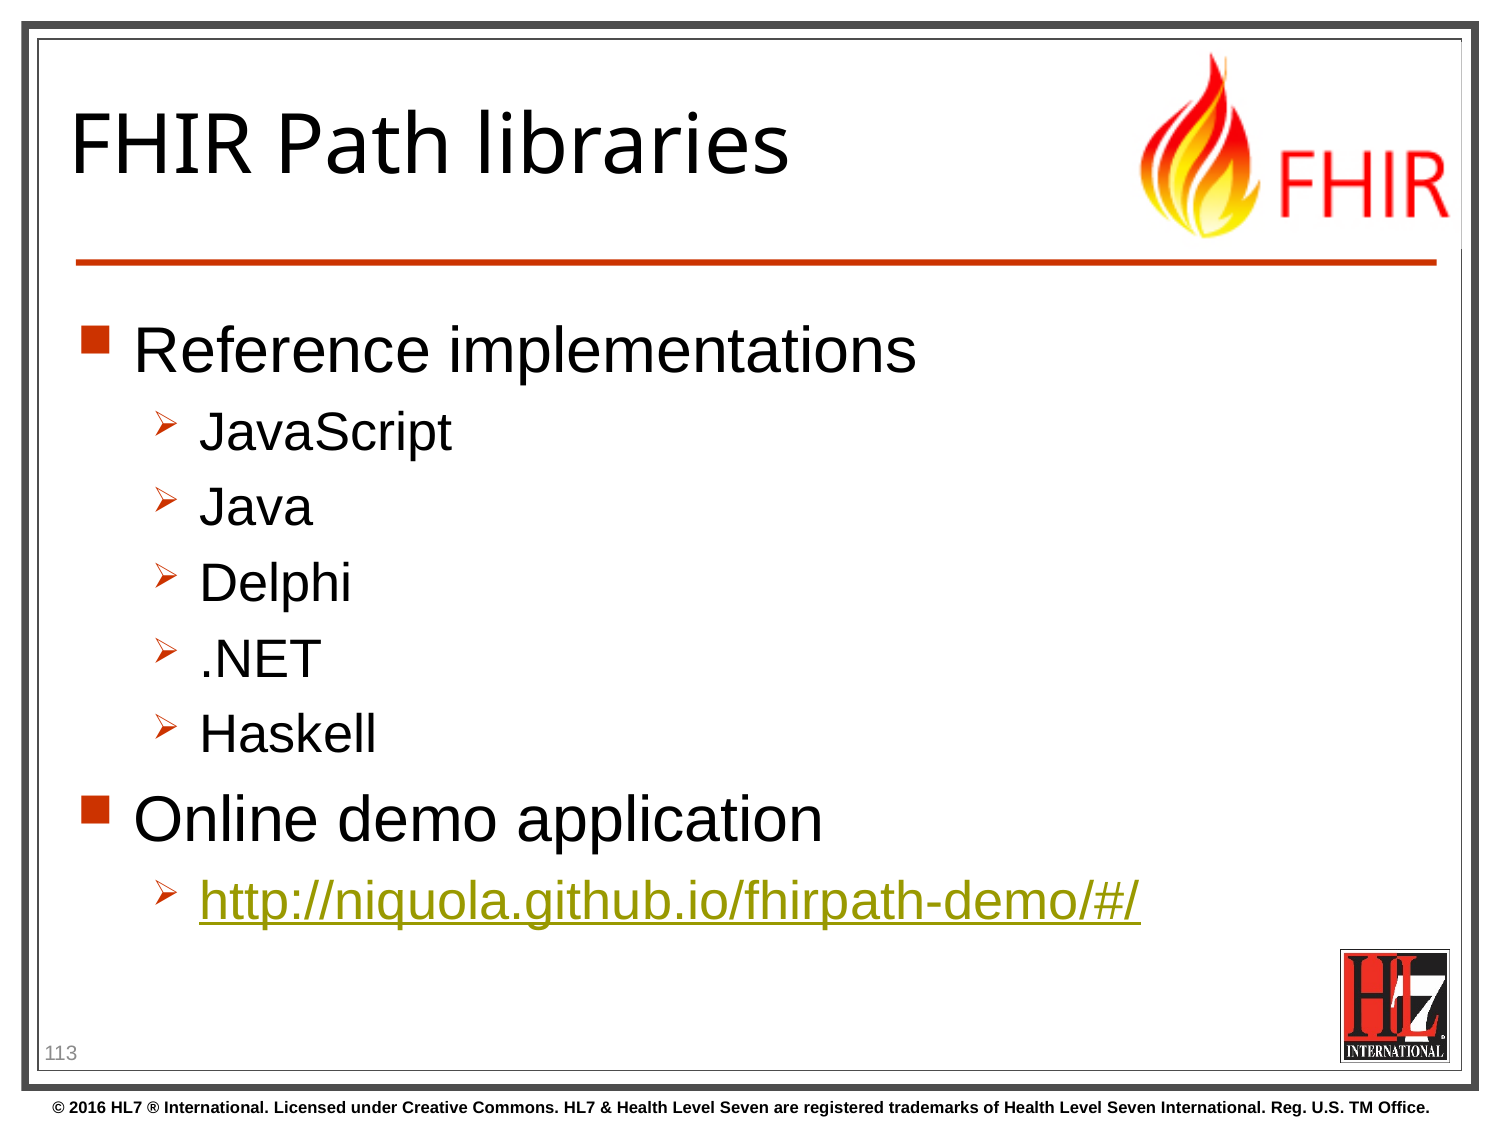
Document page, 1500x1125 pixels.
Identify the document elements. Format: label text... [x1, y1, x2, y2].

list Reference implementations JavaScript Java Delphi .NET Haskell Online demo application http://niquola.github.io/fhirpath-demo/#/ [62, 299, 1438, 1035]
picture [1340, 949, 1450, 1063]
picture [1128, 42, 1462, 249]
slide_number 113 [29, 1034, 148, 1071]
title FHIR Path libraries [53, 54, 1128, 244]
